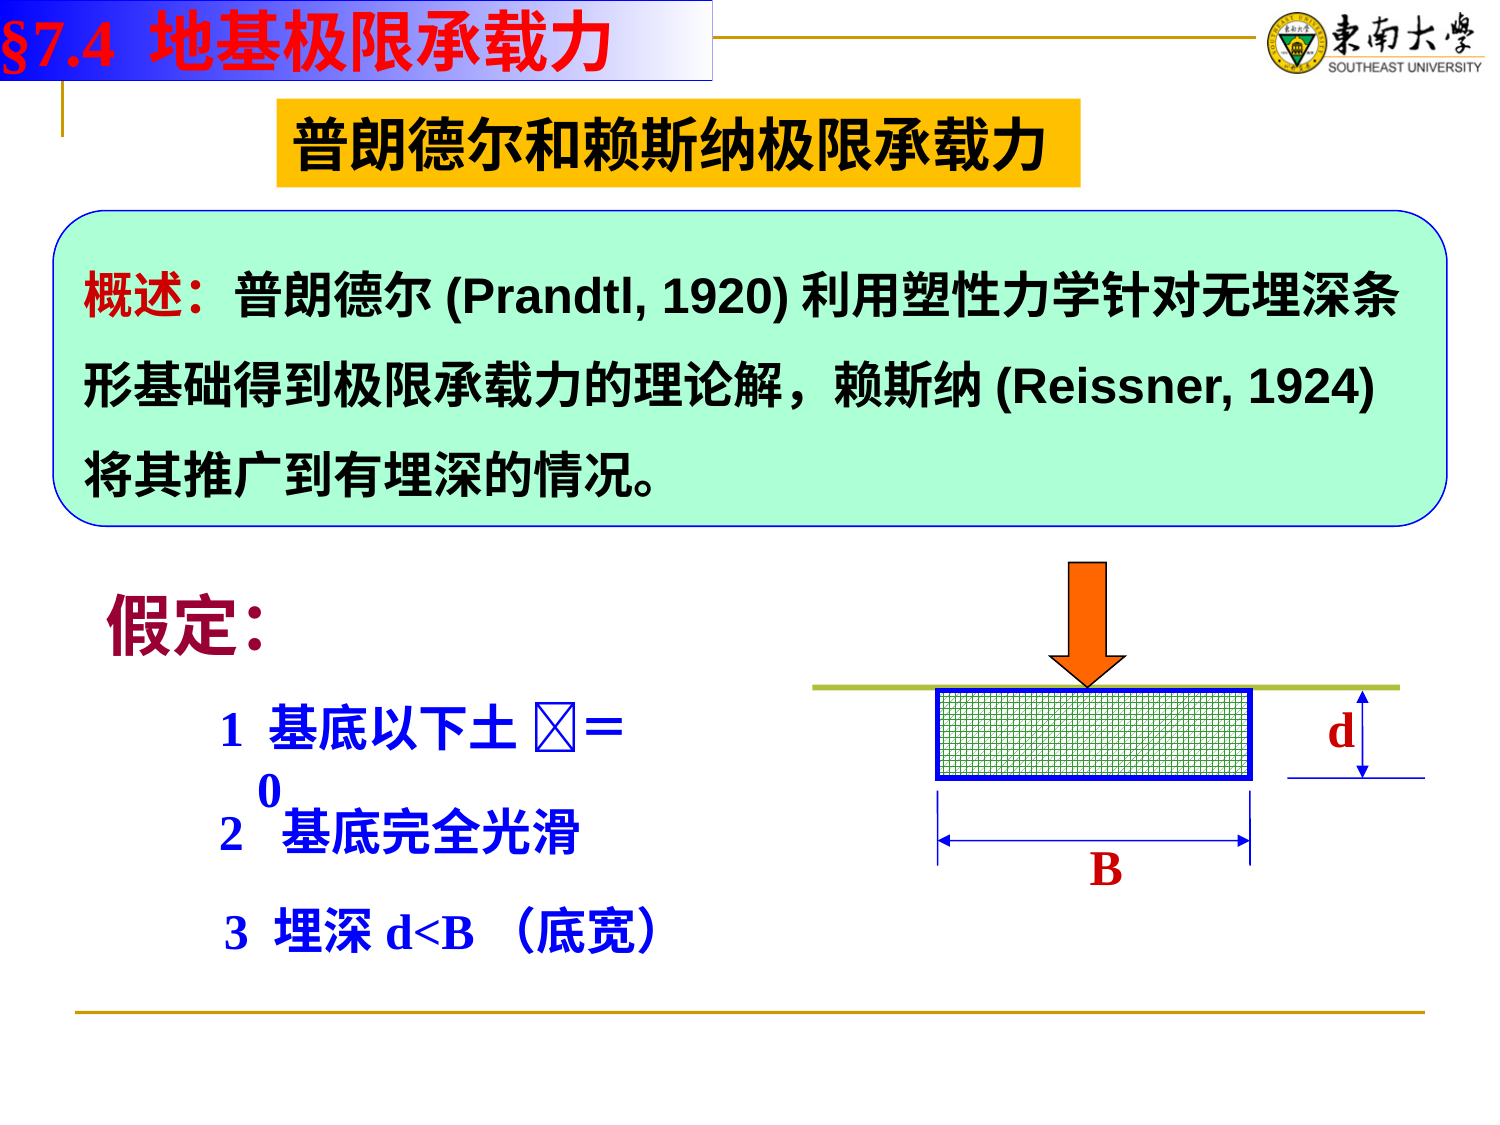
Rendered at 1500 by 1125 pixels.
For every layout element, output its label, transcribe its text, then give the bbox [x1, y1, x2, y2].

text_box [812, 562, 1426, 904]
text_box 1 基底以下土 ＝0 [185, 678, 668, 779]
text_box 概述：普朗德尔(Prandtl, 1920)利用塑性力学针对无埋深条形基础得到极限承载力的理论解，赖斯纳(Reissner, 1924)将其推广到有埋深的情况。 [53, 210, 1447, 527]
text_box 假定： [105, 584, 356, 664]
text_box 2 基底完全光滑 [185, 782, 724, 883]
text_box 3 埋深d<B（底宽） [196, 896, 713, 985]
text_box §7.4 地基极限承载力 [0, 0, 713, 81]
text_box 普朗德尔和赖斯纳极限承载力 [276, 98, 1081, 188]
picture [1256, 10, 1499, 79]
